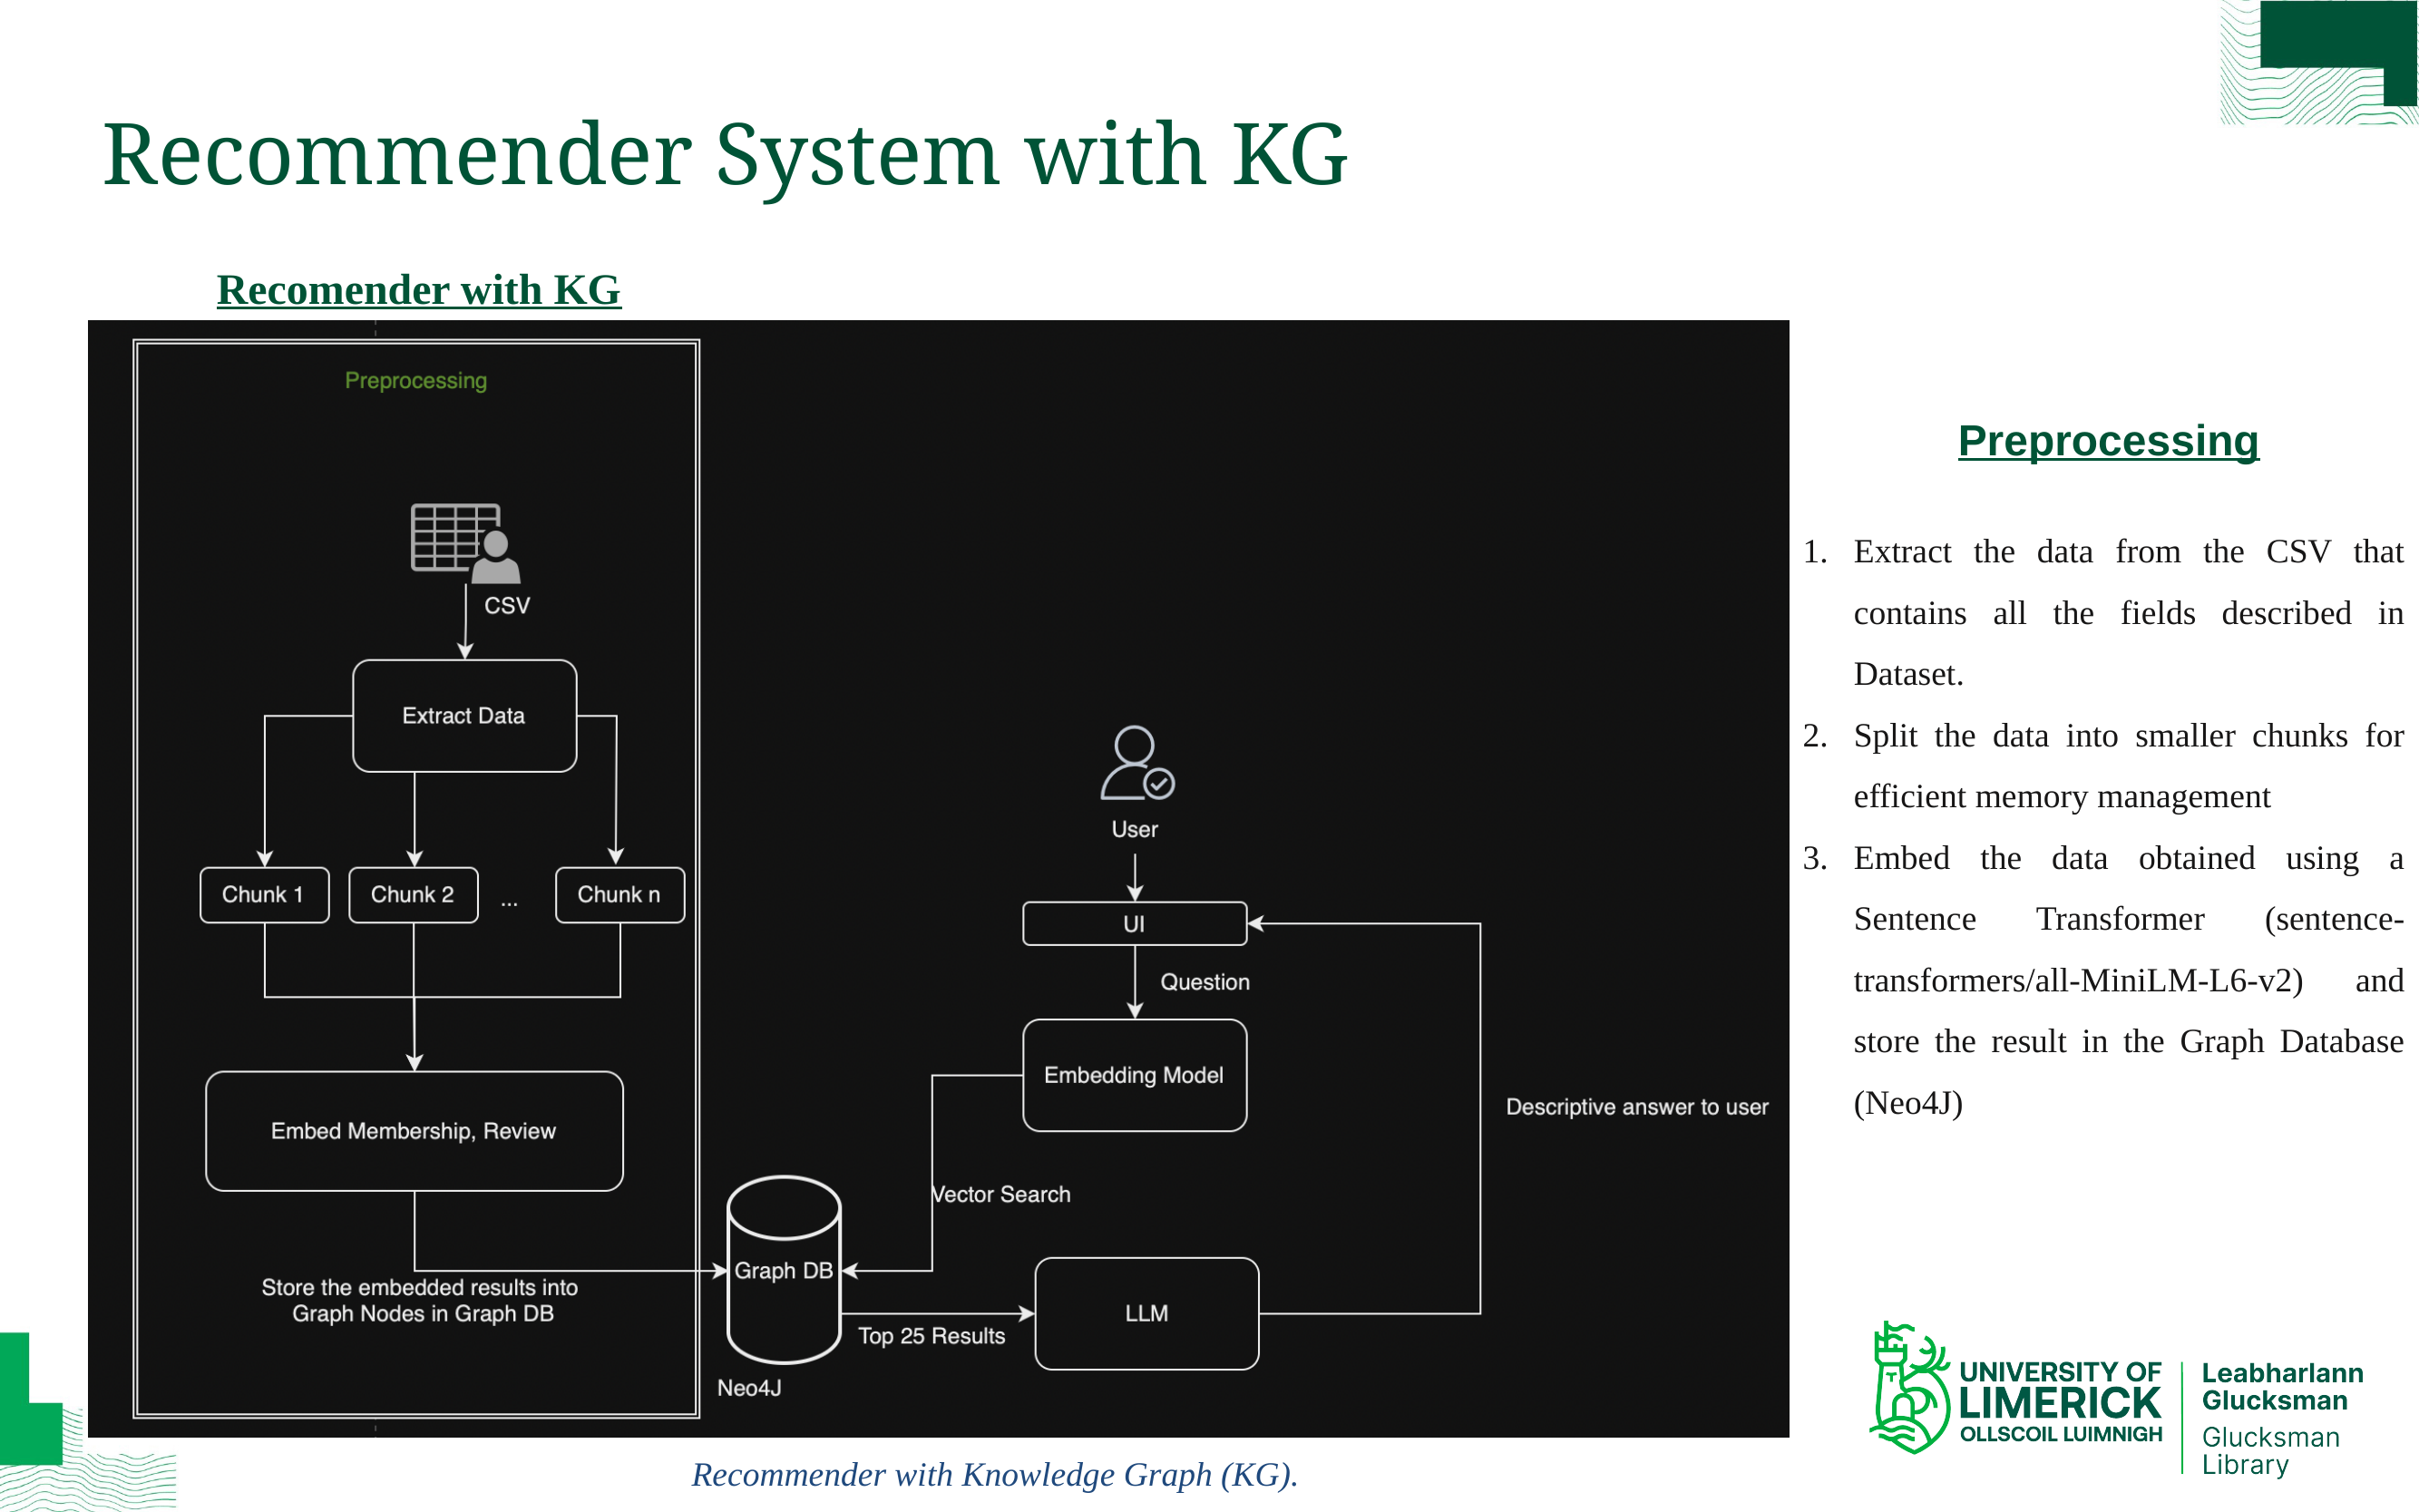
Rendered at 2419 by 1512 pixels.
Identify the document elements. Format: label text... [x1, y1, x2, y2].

text_box Recommender with Knowledge Graph (KG). [678, 1445, 1314, 1500]
text_box Preprocessing [1944, 405, 2275, 472]
text_box Recomender with KG [202, 254, 636, 320]
title Recommender System with KG [88, 104, 2176, 260]
text_box Extract the data from the CSV that contains all the fields described in Dataset. Split the data into smaller chunks for efficient memory management Embed the data obtained using a Sentence Transformer (sentence-transformers/all-MiniLM-L6-v2) and store the result in the Graph Database (Neo4J) [1790, 502, 2419, 1185]
picture [0, 0, 2419, 1512]
